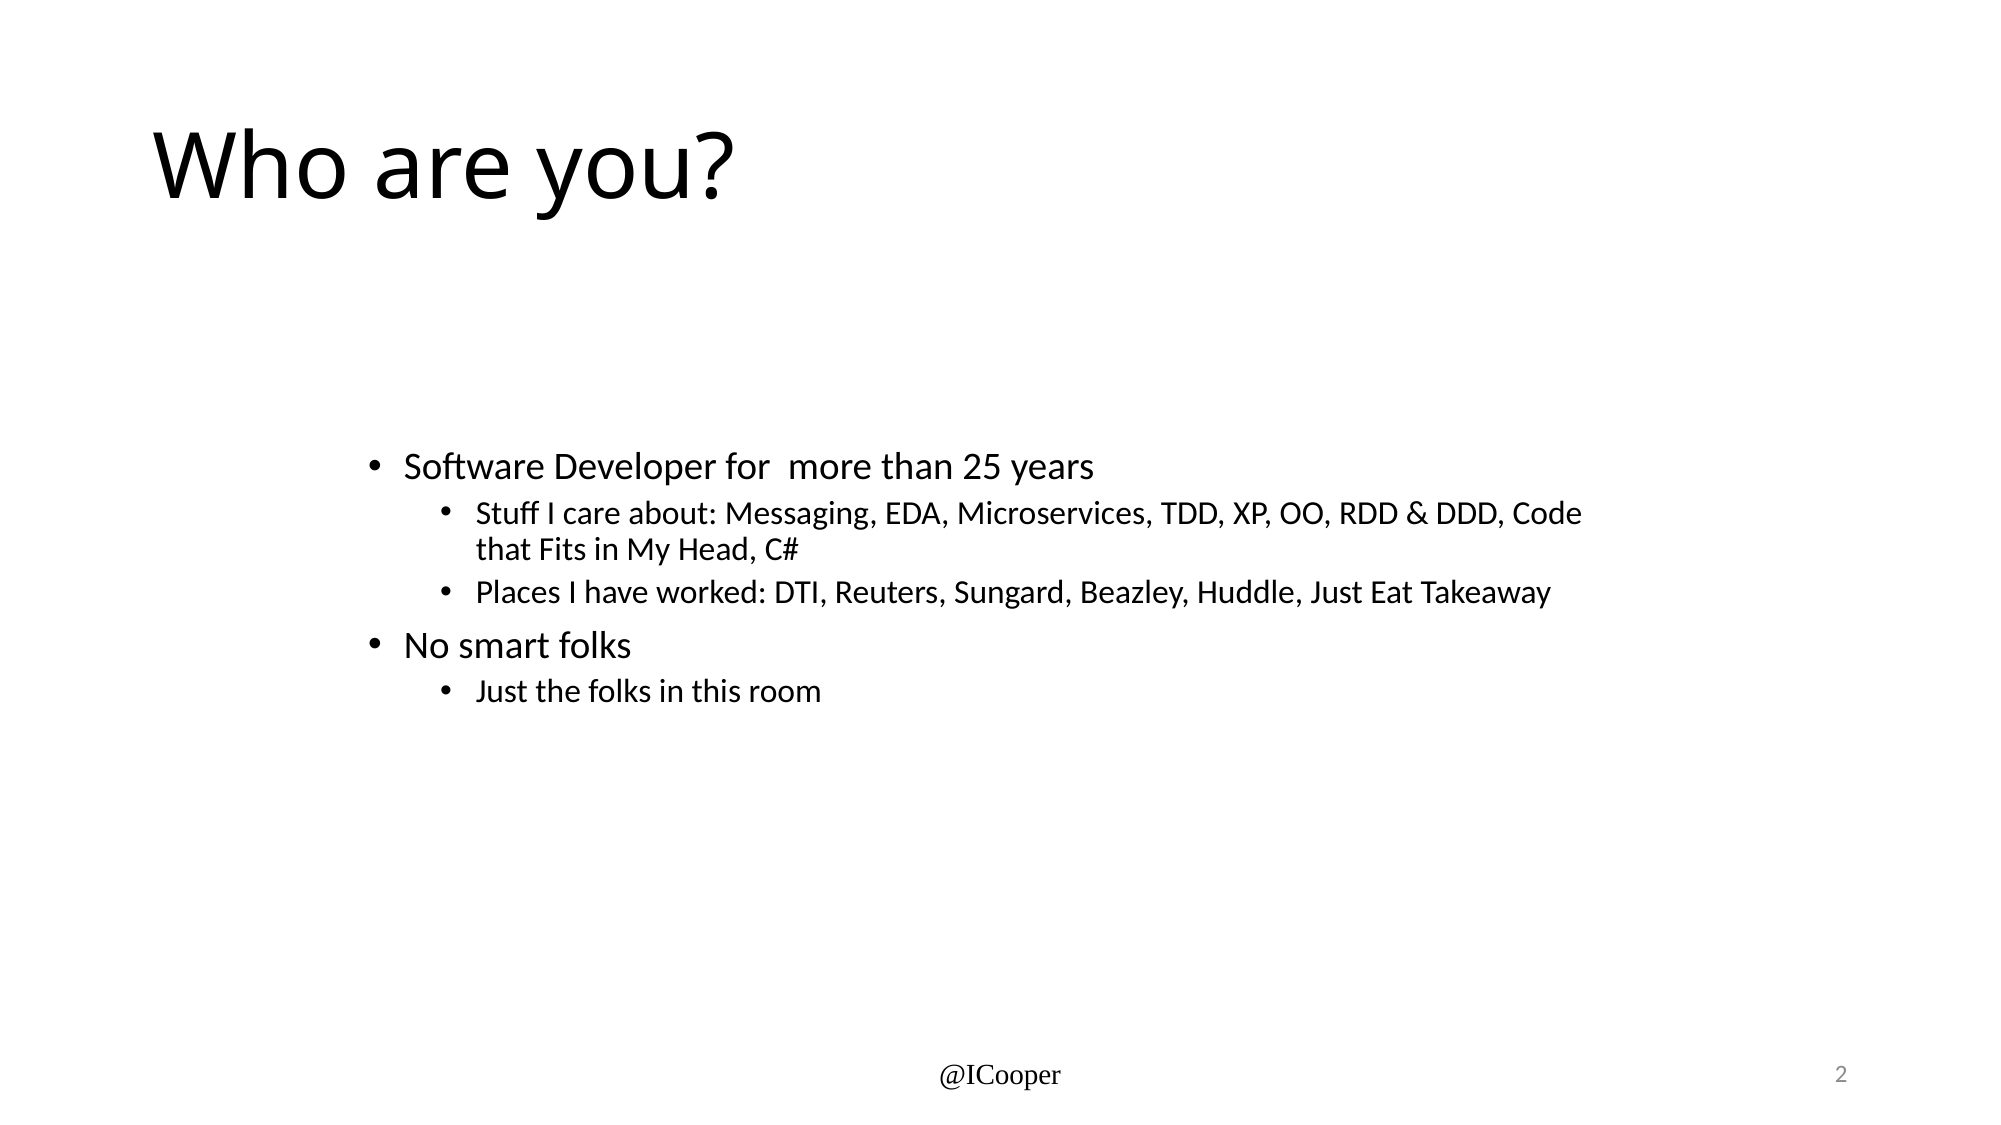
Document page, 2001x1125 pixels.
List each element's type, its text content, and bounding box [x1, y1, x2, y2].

slide_number 2 [1412, 1042, 1863, 1103]
footer @ICooper [662, 1042, 1338, 1103]
list Software Developer for more than 25 years Stuff I care about: Messaging, EDA, Microservices, TDD, XP, OO, RDD & DDD, Code that Fits in My Head, C# Places I have worked: DTI, Reuters, Sungard, Beazley, Huddle, Just Eat Takeaway No smart folks Just the folks in this room [353, 438, 1647, 725]
title Who are you? [137, 59, 1863, 278]
